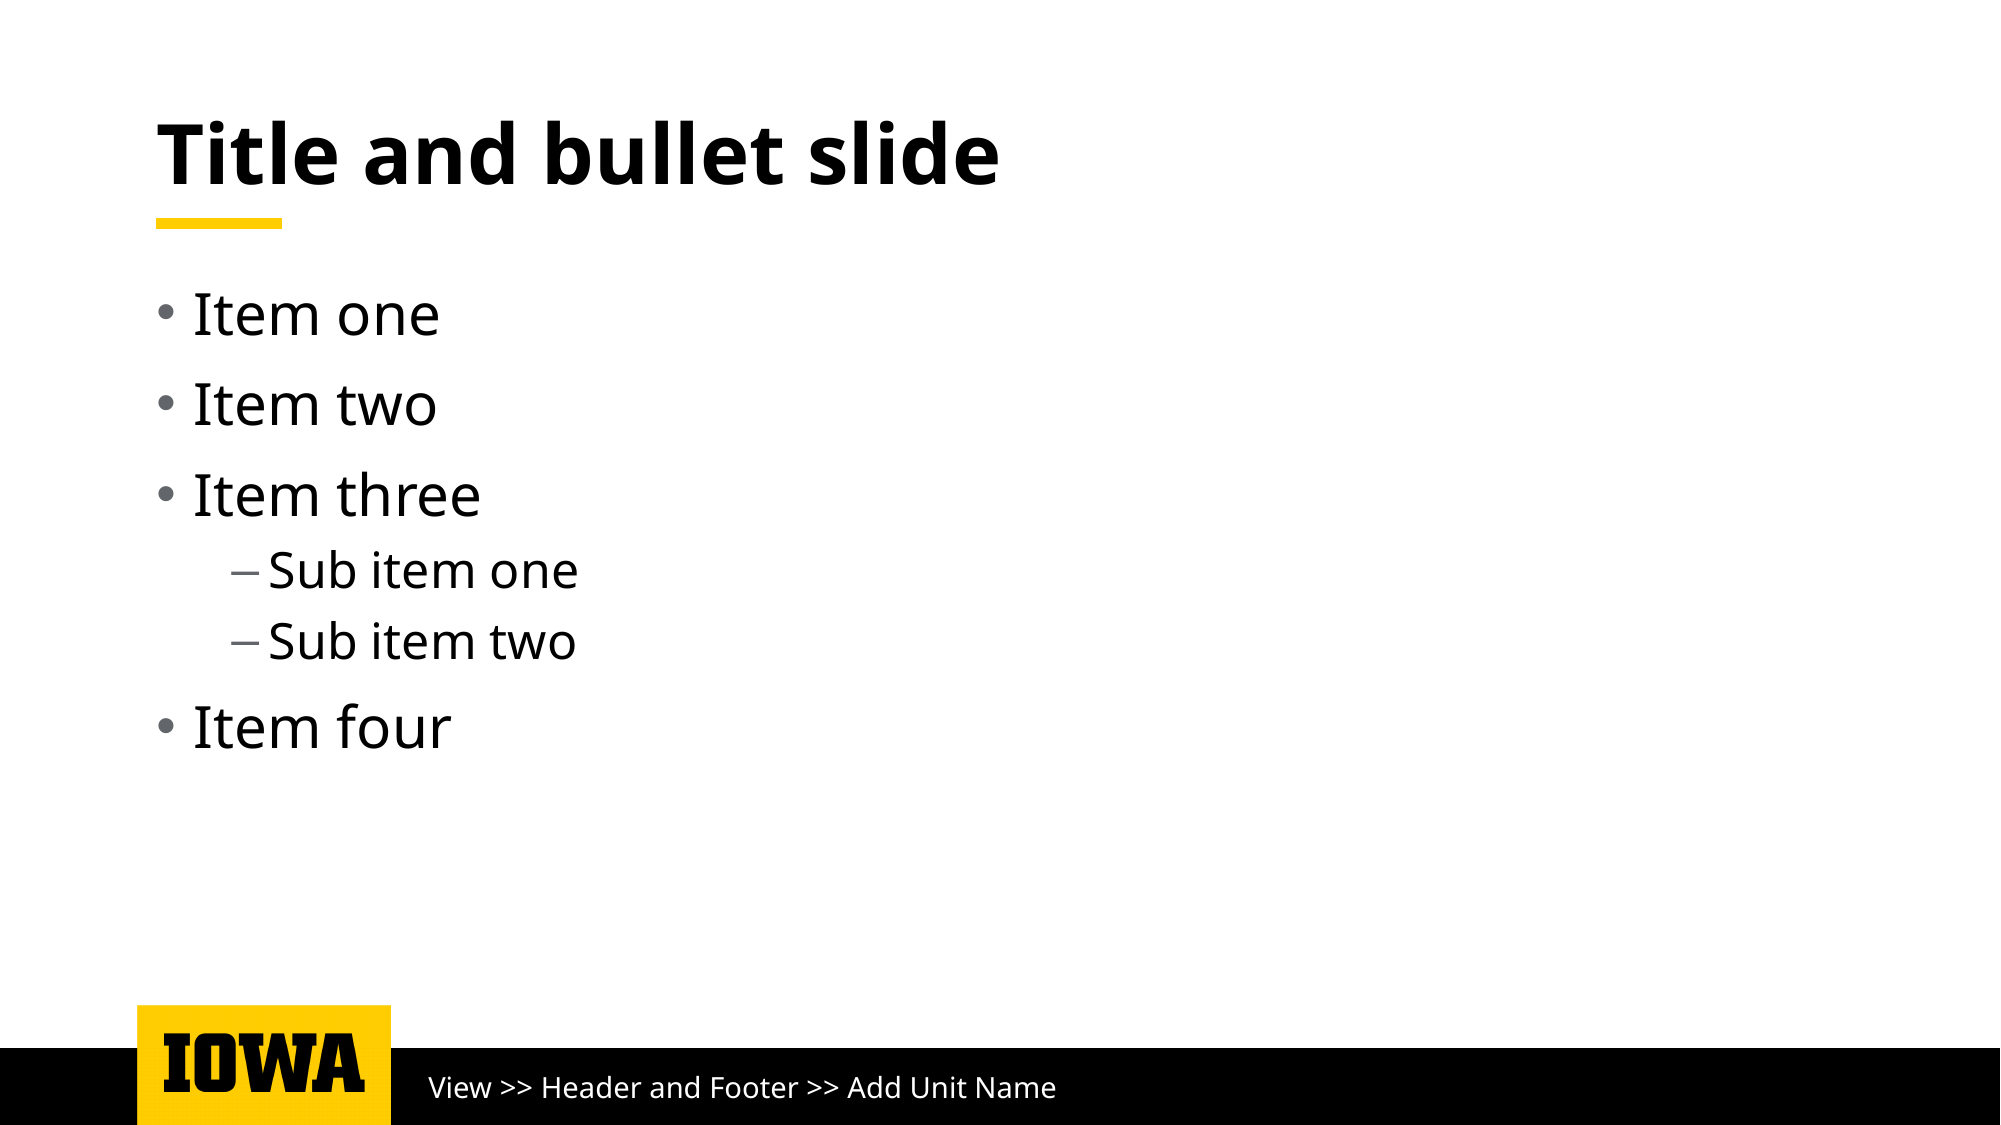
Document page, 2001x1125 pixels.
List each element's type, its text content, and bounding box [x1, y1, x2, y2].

footer View >> Header and Footer >> Add Unit Name [413, 1056, 1838, 1117]
list Item one Item two Item three Sub item one Sub item two Item four [156, 276, 1838, 975]
title Title and bullet slide [156, 86, 1844, 229]
picture [137, 1005, 391, 1125]
